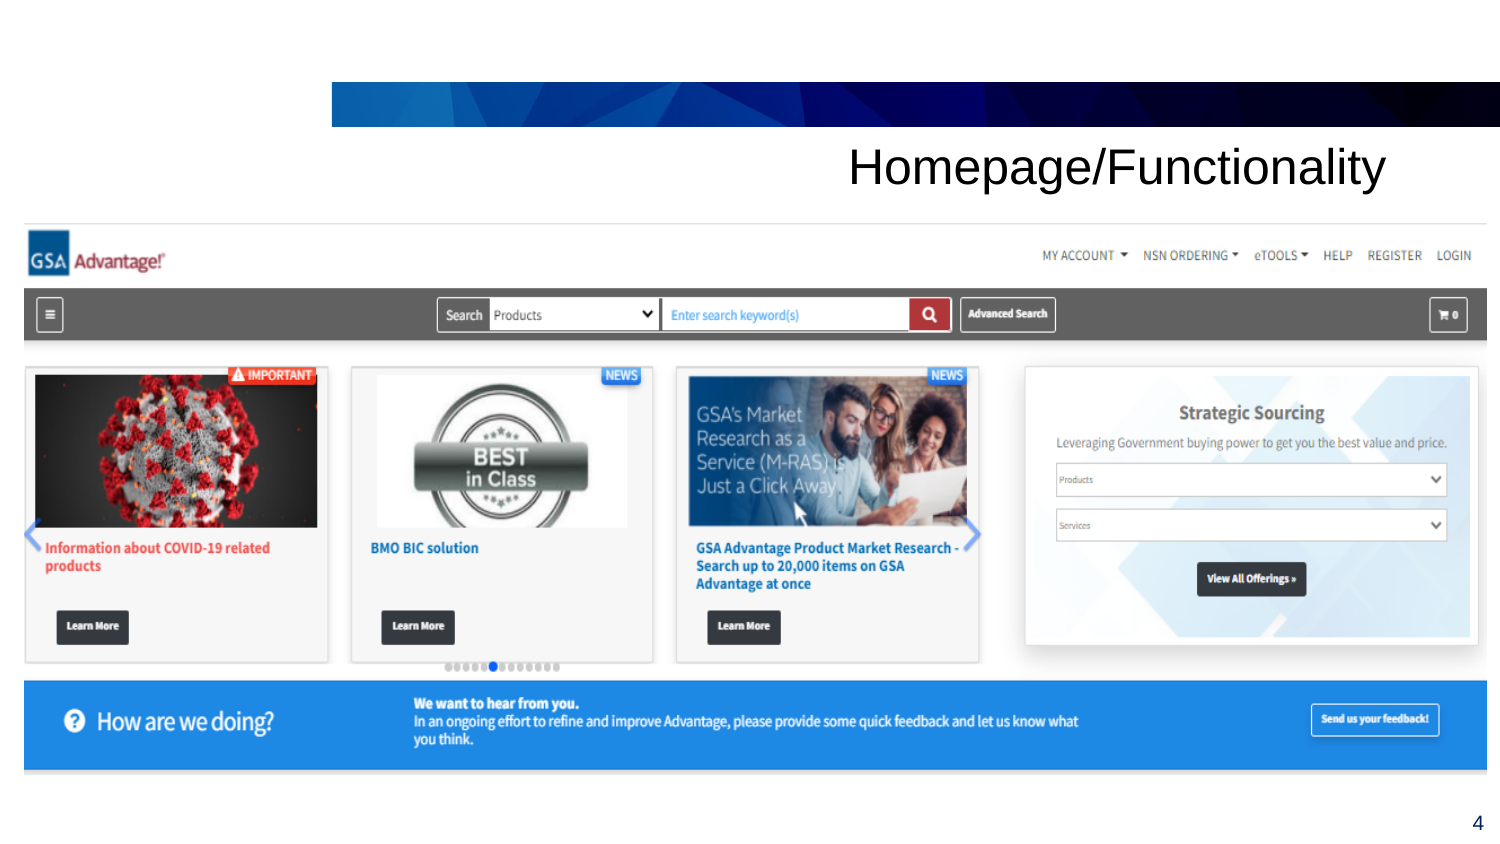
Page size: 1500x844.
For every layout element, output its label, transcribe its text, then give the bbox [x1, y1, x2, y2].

picture [24, 222, 1488, 775]
text_box Homepage/Functionality [112, 105, 1387, 211]
picture [331, 82, 1500, 127]
